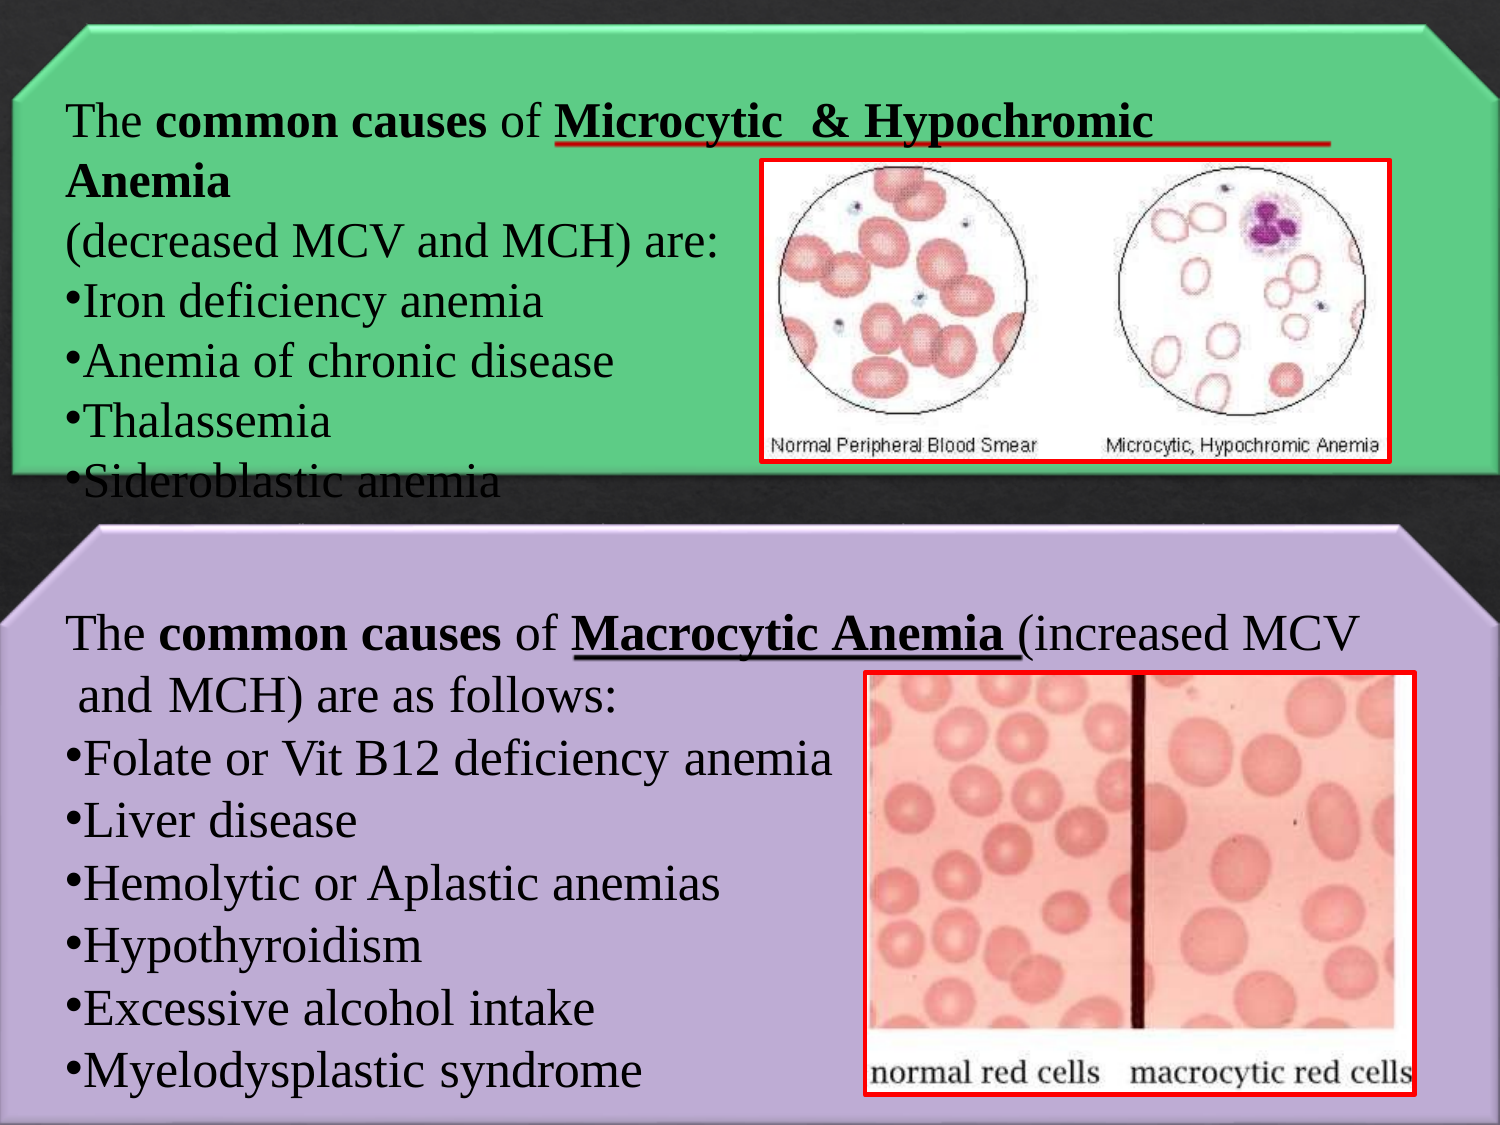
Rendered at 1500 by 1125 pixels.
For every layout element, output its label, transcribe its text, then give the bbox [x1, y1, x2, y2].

text_box The common causes of Macrocytic Anemia (increased MCV and MCH) are as follows: Folate or Vit B12 deficiency anemia Liver disease Hemolytic or Aplastic anemias Hypothyroidism Excessive alcohol intake Myelodysplastic syndrome [62, 596, 1371, 1099]
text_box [862, 670, 1418, 1098]
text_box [759, 157, 1393, 465]
text_box The common causes of Microcytic & Hypochromic Anemia (decreased MCV and MCH) are: Iron deficiency anemia Anemia of chronic disease Thalassemia Sideroblastic anemia [62, 84, 1332, 507]
text_box [0, 521, 1500, 1125]
text_box [5, 21, 1500, 490]
